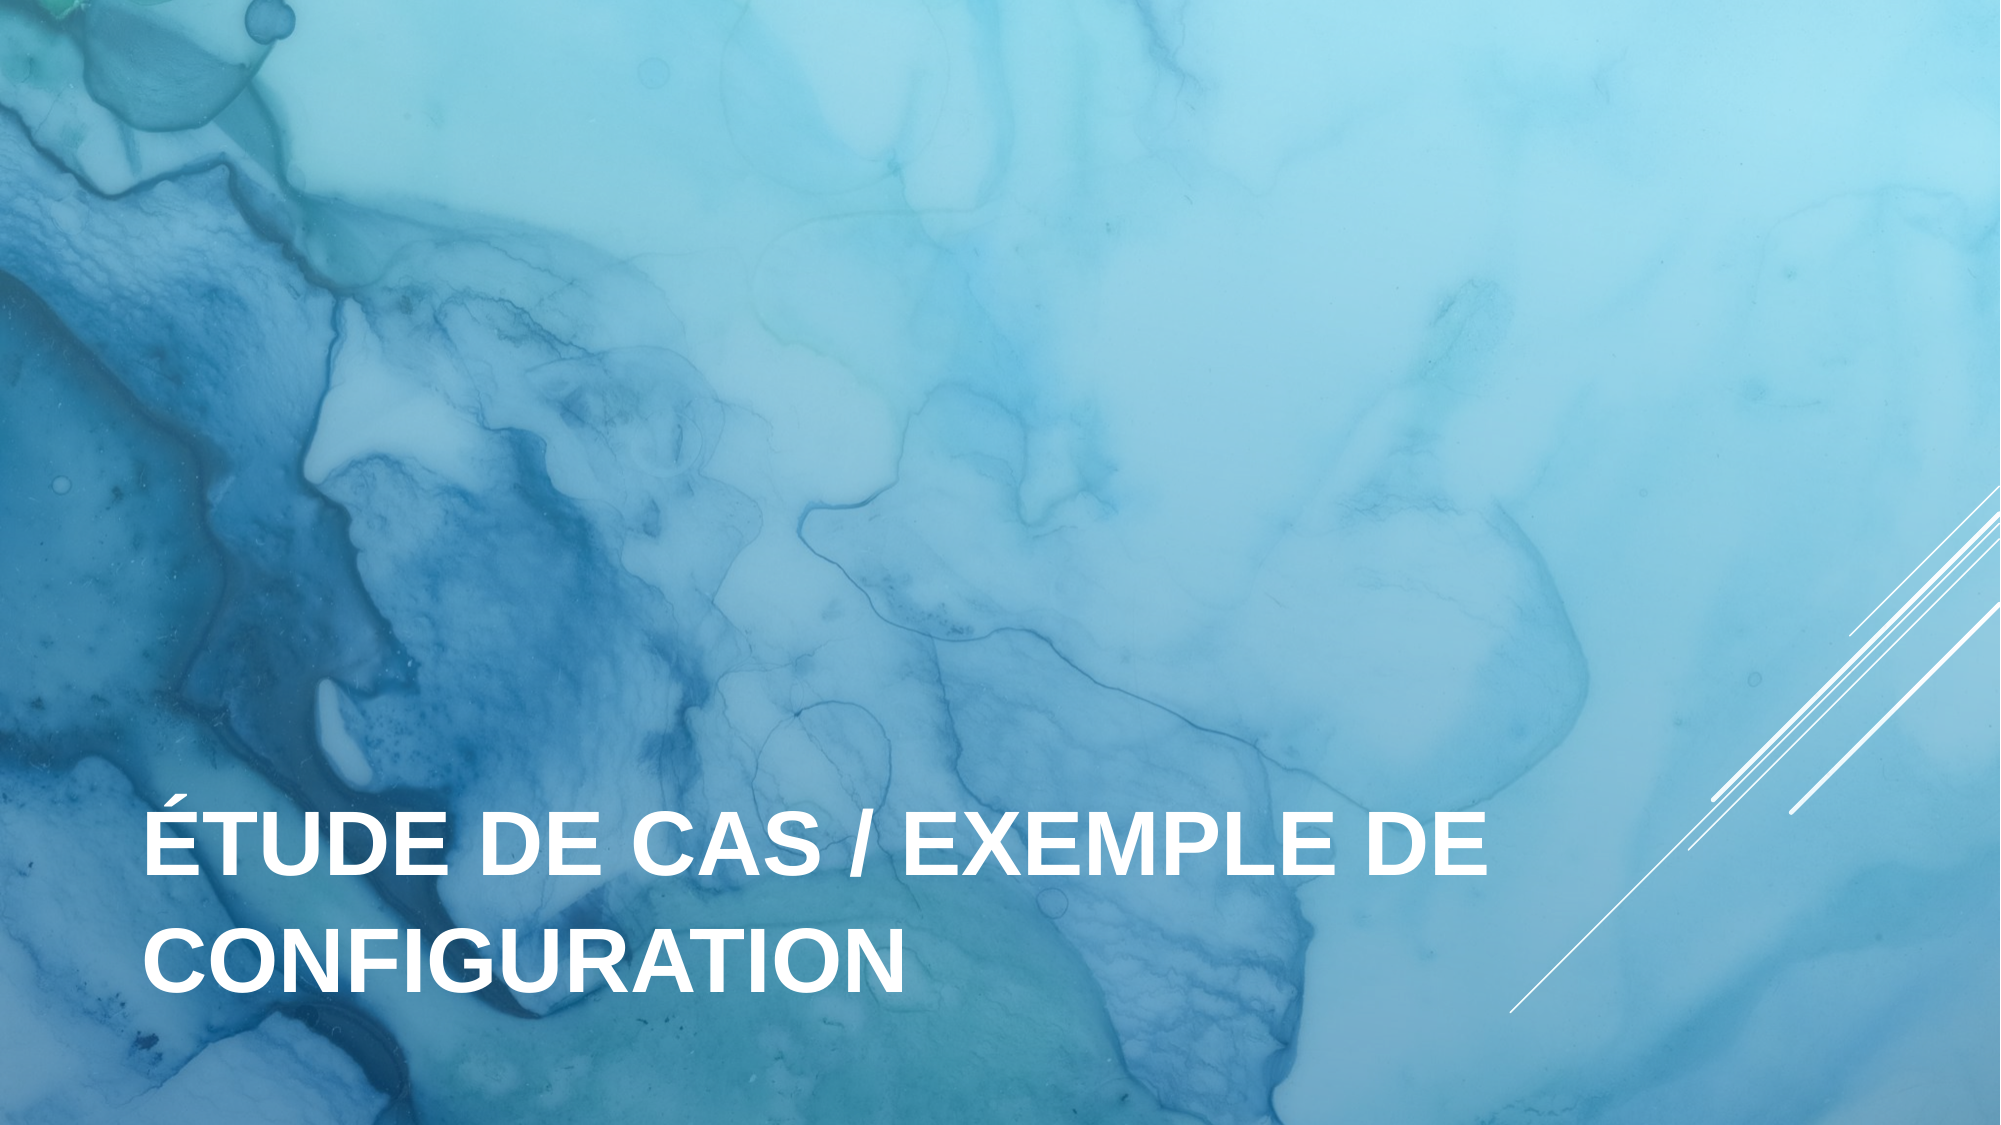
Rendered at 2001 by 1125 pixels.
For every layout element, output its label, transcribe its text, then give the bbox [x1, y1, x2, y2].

picture [0, 0, 2000, 1125]
title Étude de cas / Exemple de configuration [126, 769, 1527, 1018]
